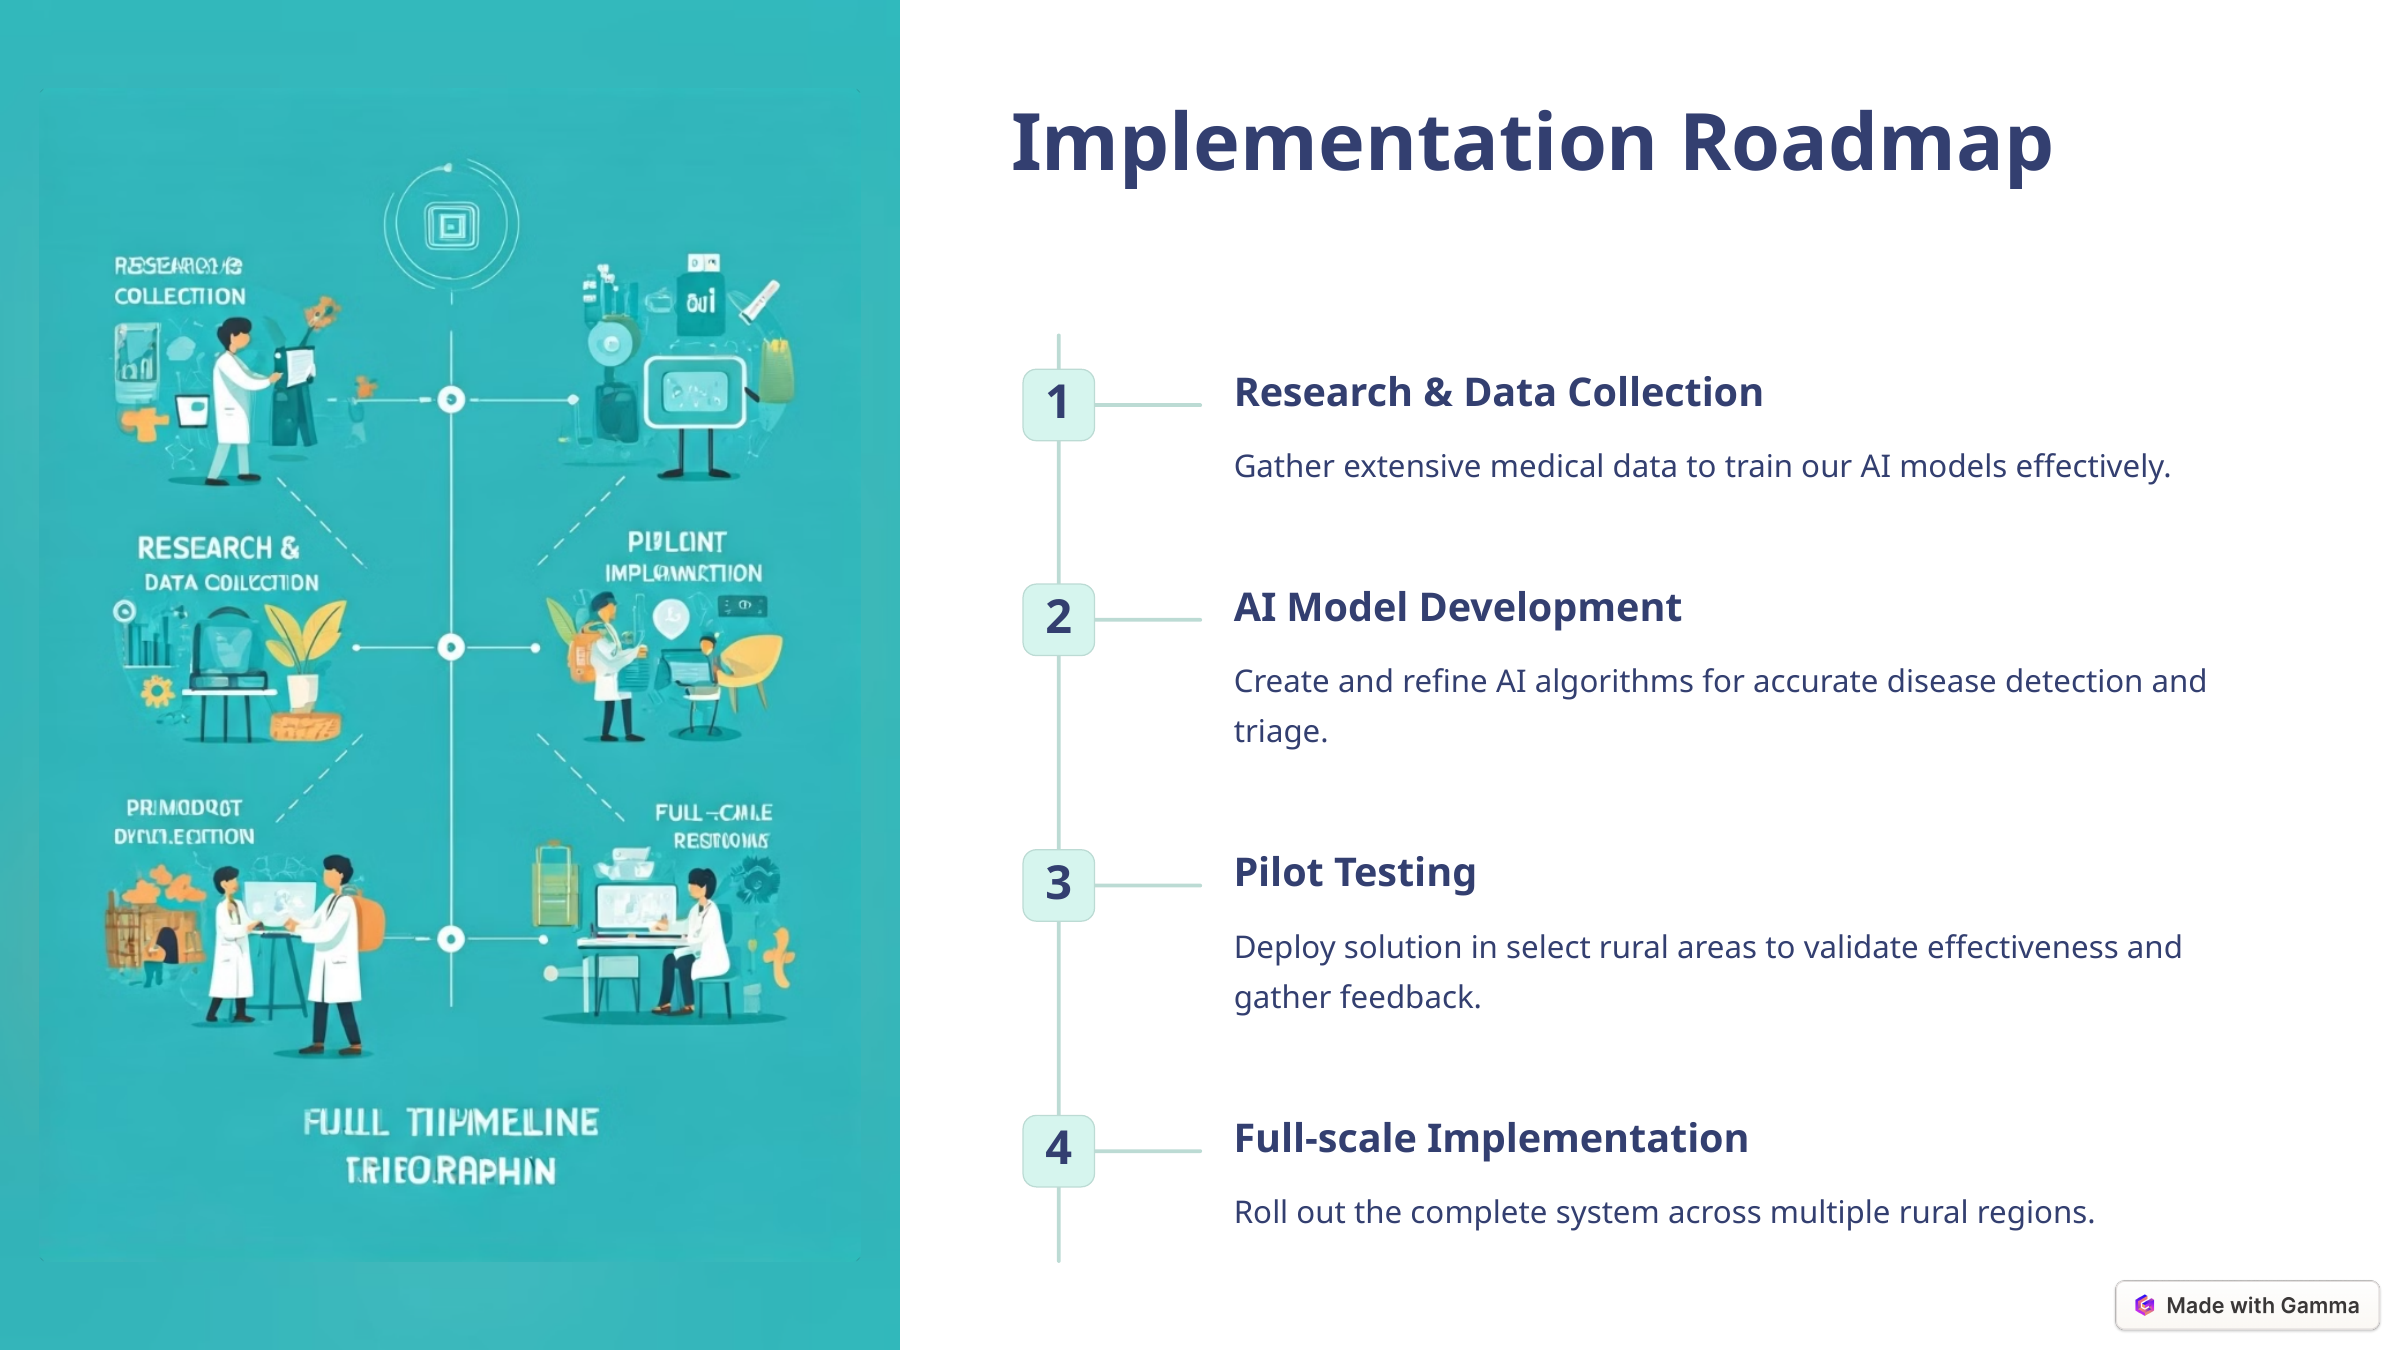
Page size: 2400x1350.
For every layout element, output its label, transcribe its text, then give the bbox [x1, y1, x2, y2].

text_box [1056, 333, 1061, 369]
text_box [1095, 403, 1203, 407]
text_box [1056, 441, 1061, 584]
text_box Create and refine AI algorithms for accurate disease detection and triage. [1233, 648, 2289, 751]
text_box 3 [1038, 861, 1079, 910]
picture [0, 0, 900, 1350]
text_box Research & Data Collection [1233, 365, 1913, 415]
picture [2106, 1271, 2389, 1339]
text_box [1023, 849, 1095, 922]
text_box 4 [1038, 1127, 1080, 1176]
text_box Roll out the complete system across multiple rural regions. [1233, 1180, 2289, 1232]
text_box 1 [1046, 381, 1072, 429]
text_box AI Model Development [1233, 580, 1791, 630]
text_box [1095, 1149, 1203, 1154]
text_box [1056, 656, 1061, 849]
text_box [1056, 922, 1061, 1115]
text_box Implementation Roadmap [1011, 87, 2289, 286]
text_box Full-scale Implementation [1233, 1111, 1878, 1162]
text_box [1023, 1115, 1095, 1187]
text_box [1095, 883, 1203, 888]
text_box Gather extensive medical data to train our AI models effectively. [1233, 434, 2289, 485]
text_box Deploy solution in select rural areas to validate effectiveness and gather feedback. [1233, 914, 2289, 1017]
text_box [1023, 369, 1095, 441]
text_box [1056, 1187, 1061, 1263]
text_box Pilot Testing [1233, 845, 1631, 896]
text_box [1095, 617, 1203, 622]
text_box 2 [1038, 596, 1079, 644]
text_box [1023, 584, 1095, 656]
